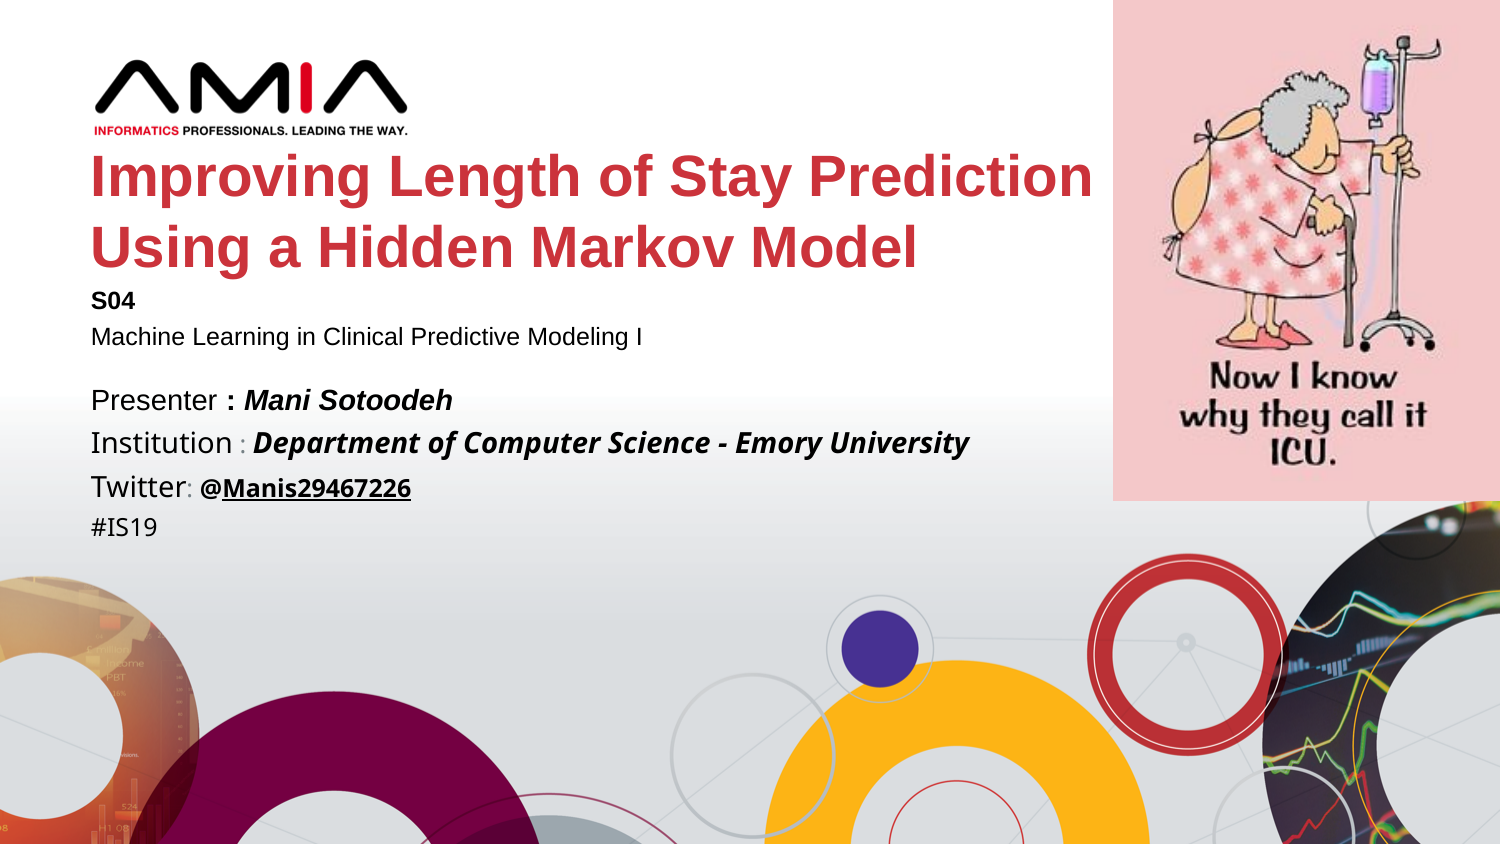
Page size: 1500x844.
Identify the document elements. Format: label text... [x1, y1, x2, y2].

subtitle Presenter : Mani Sotoodeh Institution : Department of Computer Science - Emory University Twitter: @Manis29467226 #IS19 [90, 381, 1005, 544]
picture [0, 0, 1500, 844]
list Improving Length of Stay Prediction Using a Hidden Markov Model S04 Machine Learning in Clinical Predictive Modeling I [90, 168, 1107, 351]
